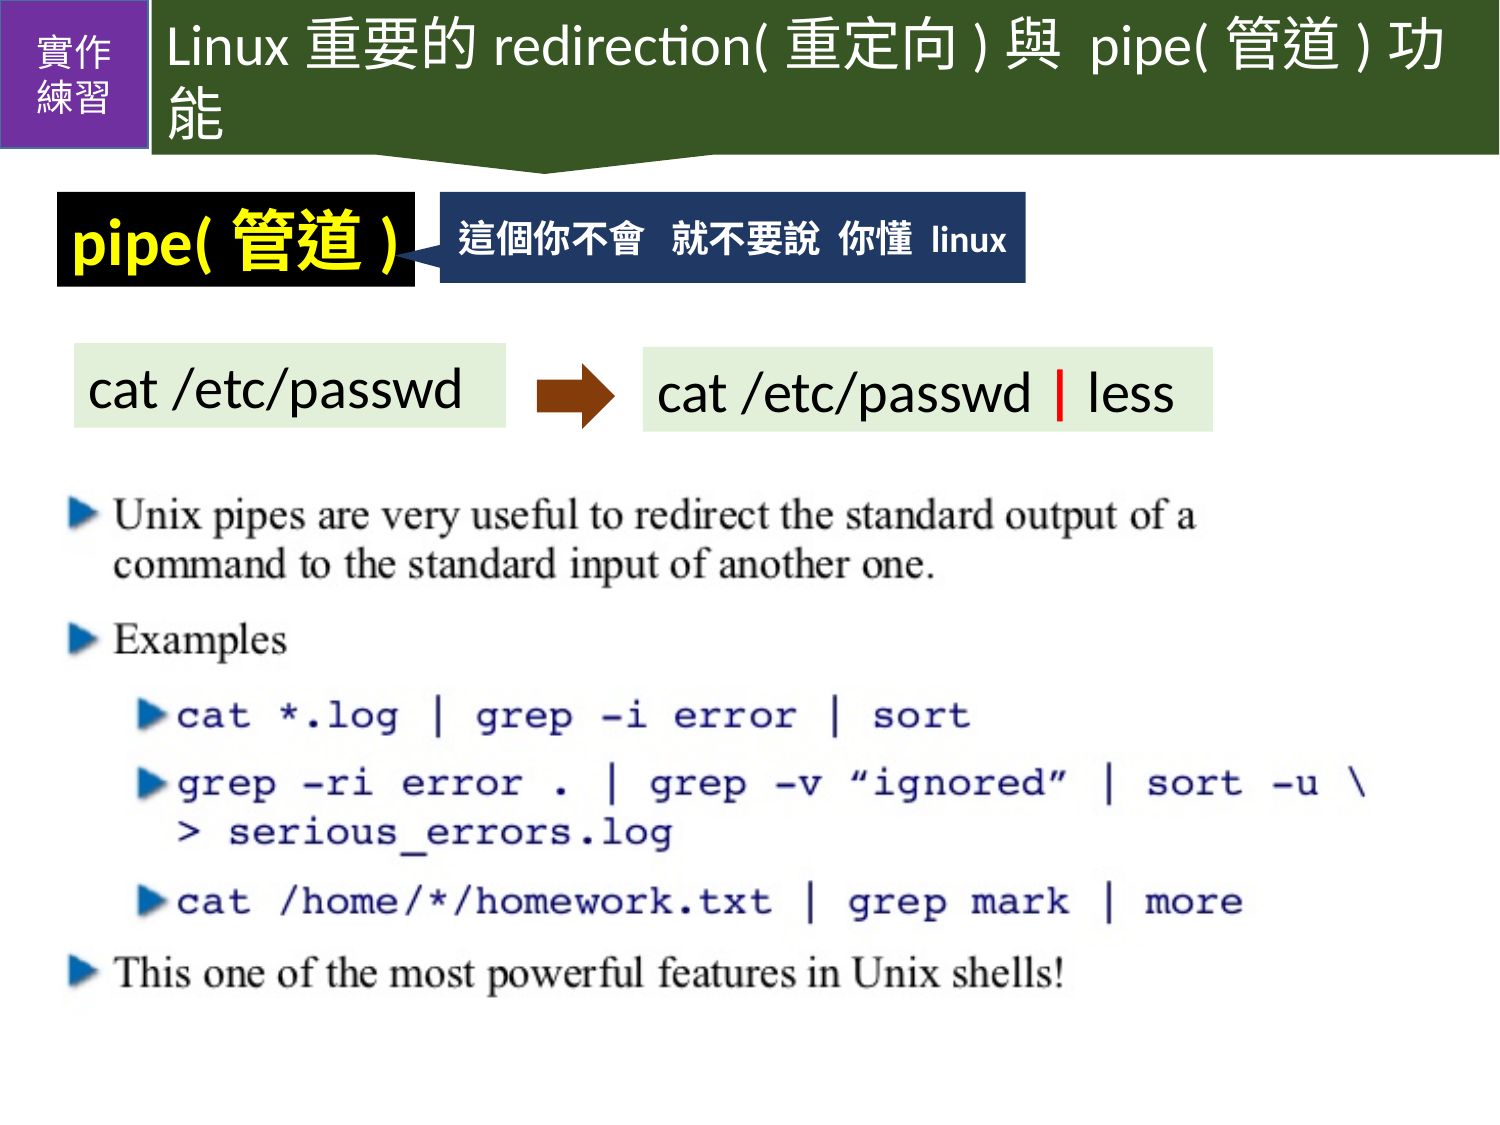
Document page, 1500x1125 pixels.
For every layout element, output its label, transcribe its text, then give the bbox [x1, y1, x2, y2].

text_box Linux重要的redirection(重定向)與 pipe(管道)功能 [150, 0, 1500, 176]
text_box cat /etc/passwd [73, 343, 507, 428]
picture [54, 480, 1412, 1024]
text_box cat /etc/passwd | less [642, 346, 1213, 432]
text_box [535, 360, 617, 432]
text_box 這個你不會 就不要說 你懂 linux [394, 190, 1027, 284]
text_box pipe(管道) [57, 191, 415, 287]
text_box 實作 練習 [0, 0, 149, 149]
